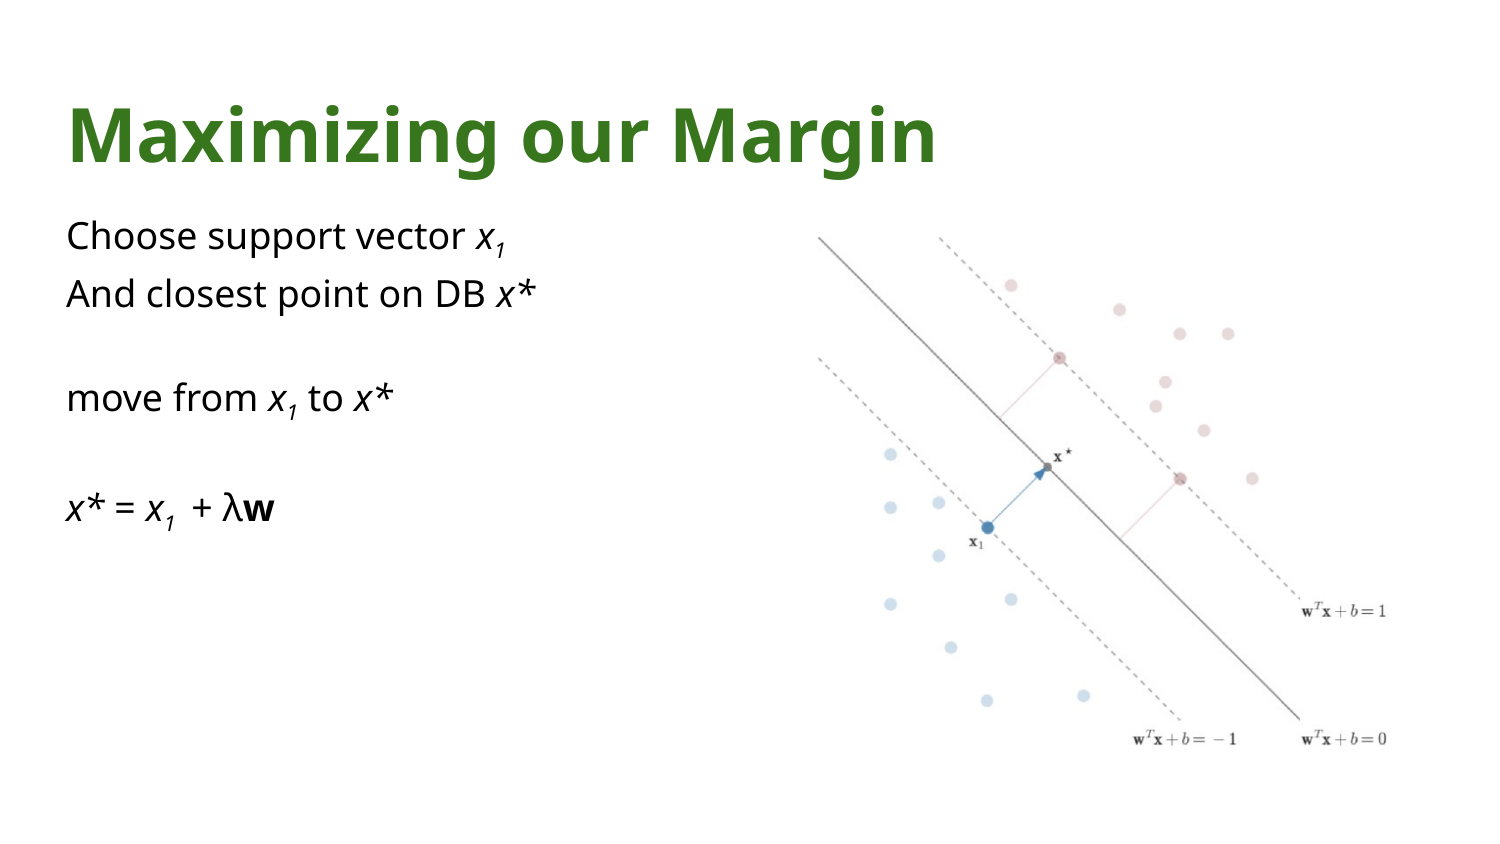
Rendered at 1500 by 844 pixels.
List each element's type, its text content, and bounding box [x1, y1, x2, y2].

picture [812, 231, 1398, 754]
title Maximizing our Margin [51, 72, 1449, 167]
list Choose support vector x1 And closest point on DB x* move from x1 to x* x* = x1 + λw [51, 189, 1449, 750]
